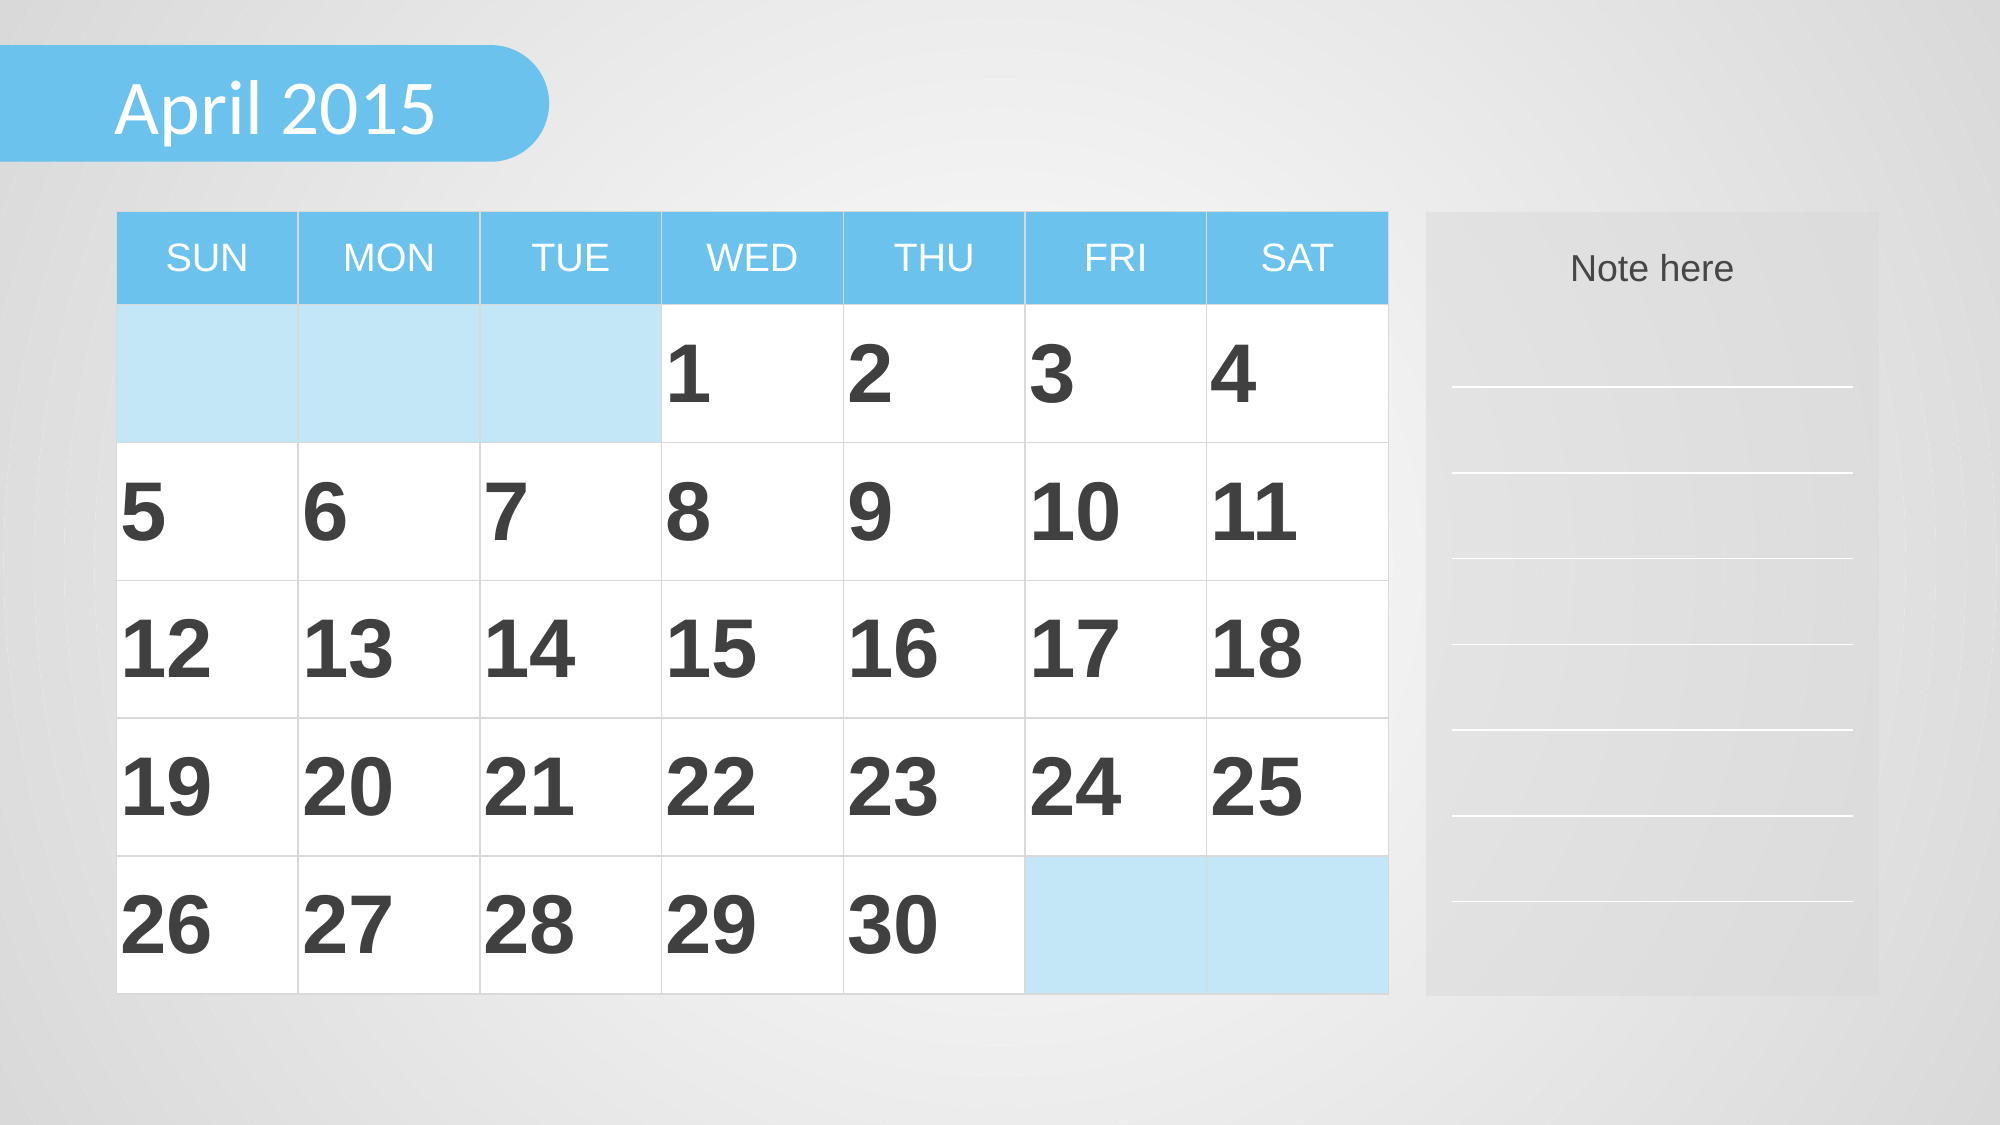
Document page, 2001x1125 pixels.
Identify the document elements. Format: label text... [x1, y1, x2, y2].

table_cell [481, 305, 661, 442]
table_cell 10 [1026, 443, 1206, 580]
table_cell 16 [844, 581, 1024, 717]
text_box [1424, 210, 1881, 998]
table_header SUN [117, 212, 297, 304]
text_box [1451, 386, 1854, 902]
table_cell 11 [1207, 443, 1388, 580]
table_cell 6 [299, 443, 479, 580]
table_header FRI [1026, 212, 1206, 304]
table_cell 3 [1026, 305, 1206, 442]
table_cell 1 [662, 305, 843, 442]
table_header THU [844, 212, 1024, 304]
table_header WED [662, 212, 843, 304]
table_cell 18 [1207, 581, 1388, 717]
table_cell 20 [299, 719, 479, 855]
table_cell 17 [1026, 581, 1206, 717]
table_cell 13 [299, 581, 479, 717]
text_box [0, 42, 507, 164]
table_header SAT [1207, 212, 1388, 304]
table_cell 5 [117, 443, 297, 580]
table_cell 4 [1207, 305, 1388, 442]
table_cell 27 [299, 857, 479, 993]
table_cell 26 [117, 857, 297, 993]
table_cell 22 [662, 719, 843, 855]
table_cell 7 [481, 443, 661, 580]
table_cell 12 [117, 581, 297, 717]
table_cell 2 [844, 305, 1024, 442]
table_header TUE [481, 212, 661, 304]
table_cell [1026, 857, 1206, 993]
table_cell 30 [844, 857, 1024, 993]
table_cell 23 [844, 719, 1024, 855]
table_cell 29 [662, 857, 843, 993]
table_cell [117, 305, 297, 442]
table_cell 14 [481, 581, 661, 717]
table_cell 24 [1026, 719, 1206, 855]
title April 2015 [99, 45, 1900, 163]
table_header MON [299, 212, 479, 304]
table_cell [299, 305, 479, 442]
table_cell 25 [1207, 719, 1388, 855]
table_cell [1207, 857, 1388, 993]
table_cell 15 [662, 581, 843, 717]
table_cell 8 [662, 443, 843, 580]
text_box Note here [1555, 236, 1750, 297]
table_cell 28 [481, 857, 661, 993]
table_cell 19 [117, 719, 297, 855]
table_cell 21 [481, 719, 661, 855]
table_cell 9 [844, 443, 1024, 580]
